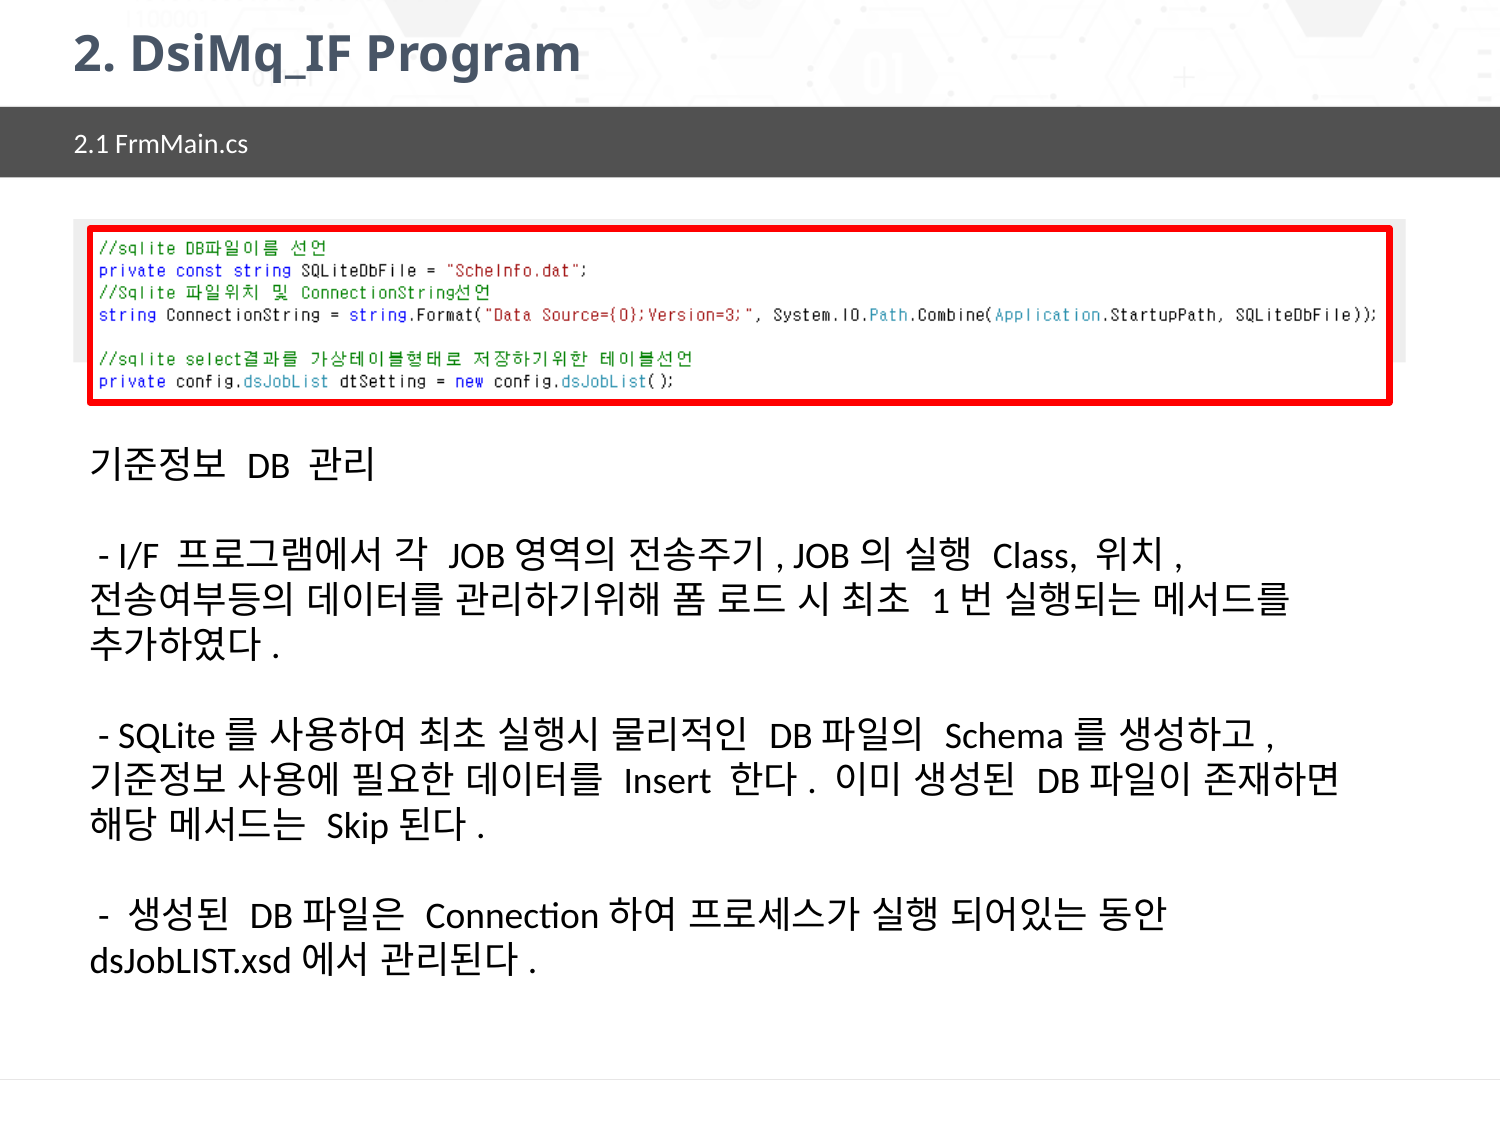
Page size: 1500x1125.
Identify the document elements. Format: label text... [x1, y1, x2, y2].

list 2.1 FrmMain.cs [73, 108, 1406, 180]
title 2. DsiMq_IF Program [73, 7, 1407, 104]
text_box 기준정보 DB 관리 - I/F 프로그램에서 각 JOB영역의 전송주기, JOB의 실행 Class, 위치, 전송여부등의 데이터를 관리하기위해 폼 로드 시 최초 1번 실행되는 메서드를 추가하였다. - SQLite를 사용하여 최초 실행시 물리적인 DB파일의 Schema를 생성하고, 기준정보 사용에 필요한 데이터를 Insert 한다. 이미 생성된 DB파일이 존재하면 해당 메서드는 Skip된다. - 생성된 DB파일은 Connection하여 프로세스가 실행 되어있는 동안 dsJobLIST.xsd에서 관리된다. [74, 433, 1387, 989]
picture [92, 231, 1387, 400]
picture [0, 0, 1500, 107]
